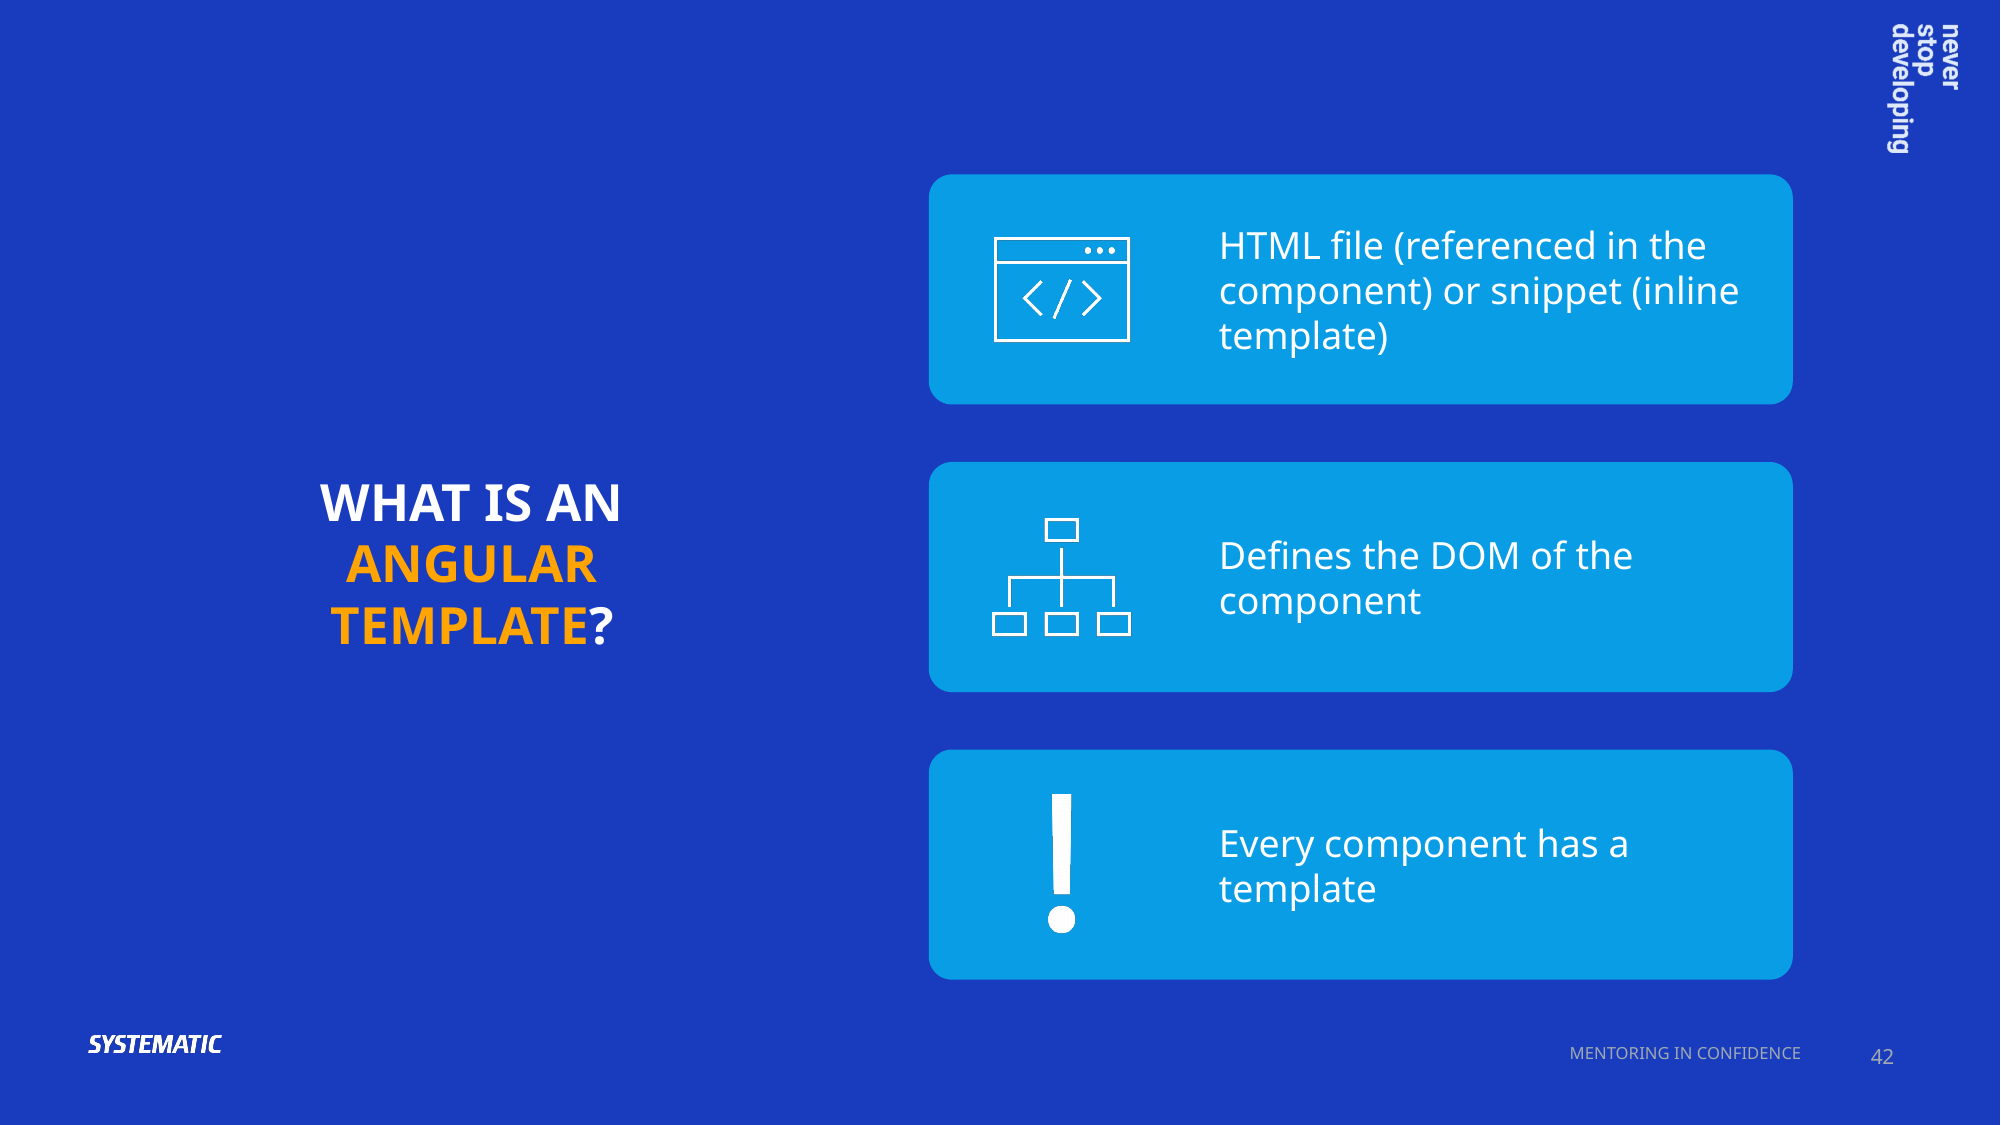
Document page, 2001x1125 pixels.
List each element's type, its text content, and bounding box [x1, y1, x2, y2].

picture [88, 1035, 222, 1053]
text_box 42 [1856, 1036, 1912, 1060]
text_box MENTORING IN CONFIDENCE [905, 1035, 1817, 1060]
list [928, 174, 1793, 980]
list WHAT IS AN ANGULAR TEMPLATE? [232, 469, 712, 656]
